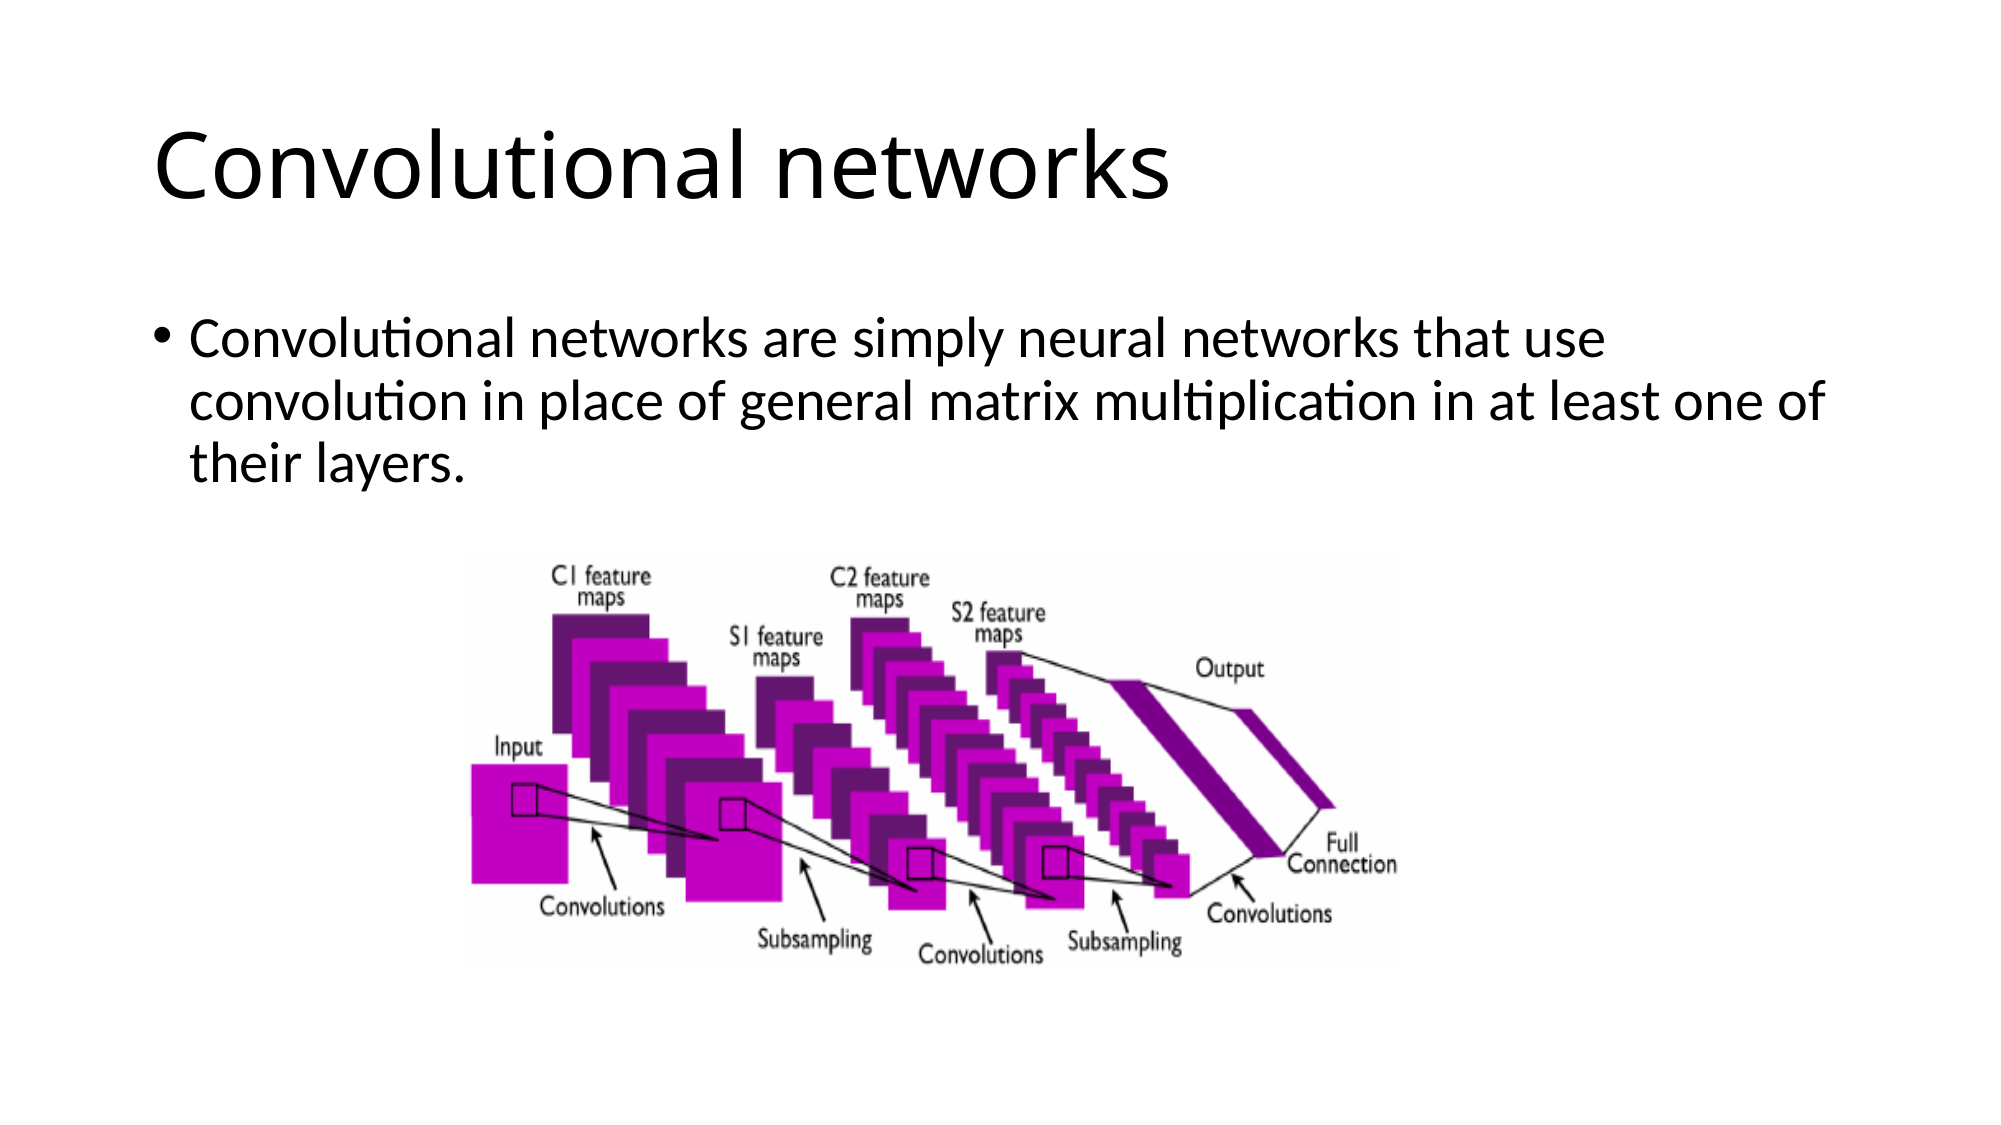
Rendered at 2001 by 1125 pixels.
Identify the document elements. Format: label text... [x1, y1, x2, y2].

picture [378, 525, 1447, 992]
title Convolutional networks [137, 59, 1863, 278]
list Convolutional networks are simply neural networks that use convolution in place of general matrix multiplication in at least one of their layers. [137, 299, 1863, 1014]
